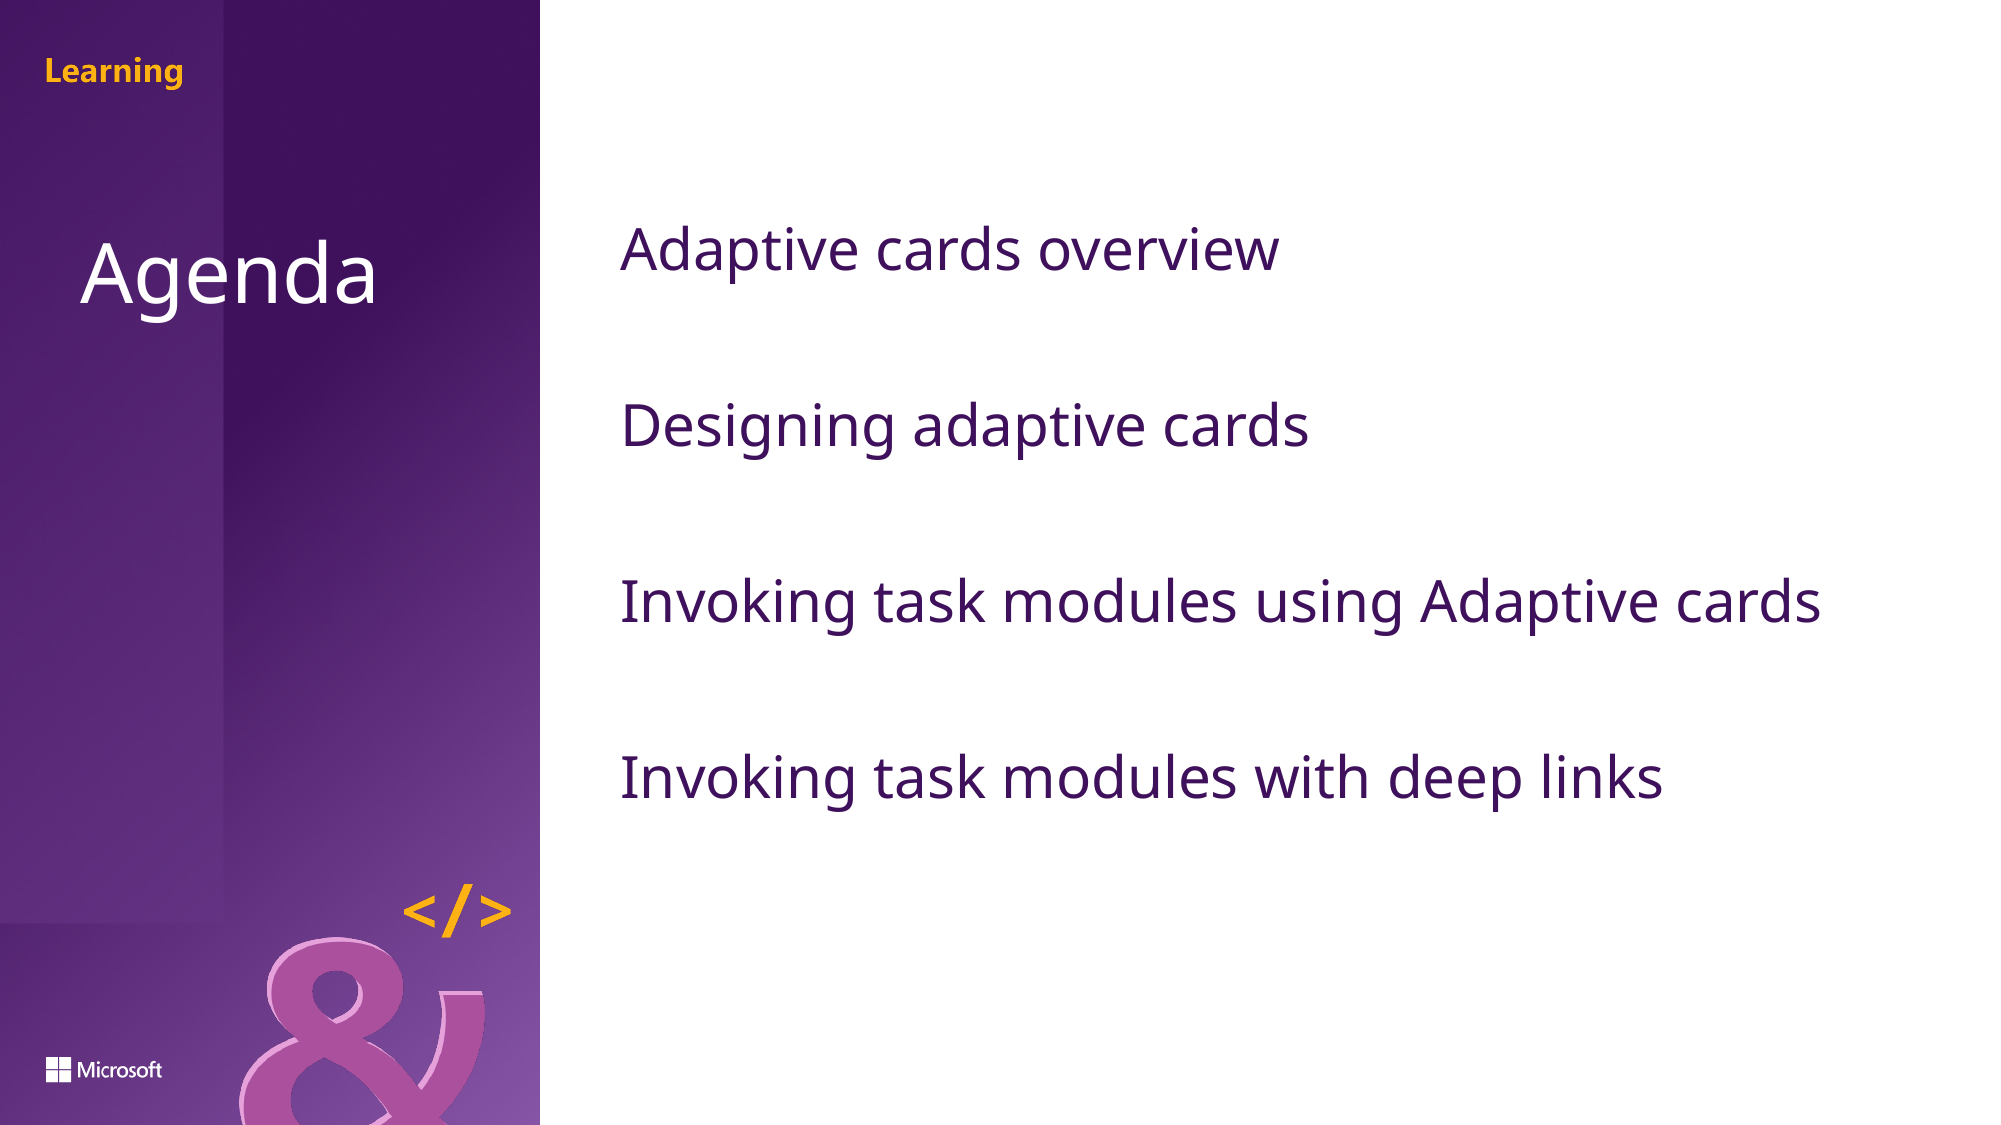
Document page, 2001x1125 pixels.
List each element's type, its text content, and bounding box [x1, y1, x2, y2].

picture [0, 0, 540, 1125]
list Adaptive cards overview Designing adaptive cards Invoking task modules using Adaptive cards Invoking task modules with deep links [605, 212, 1954, 1058]
